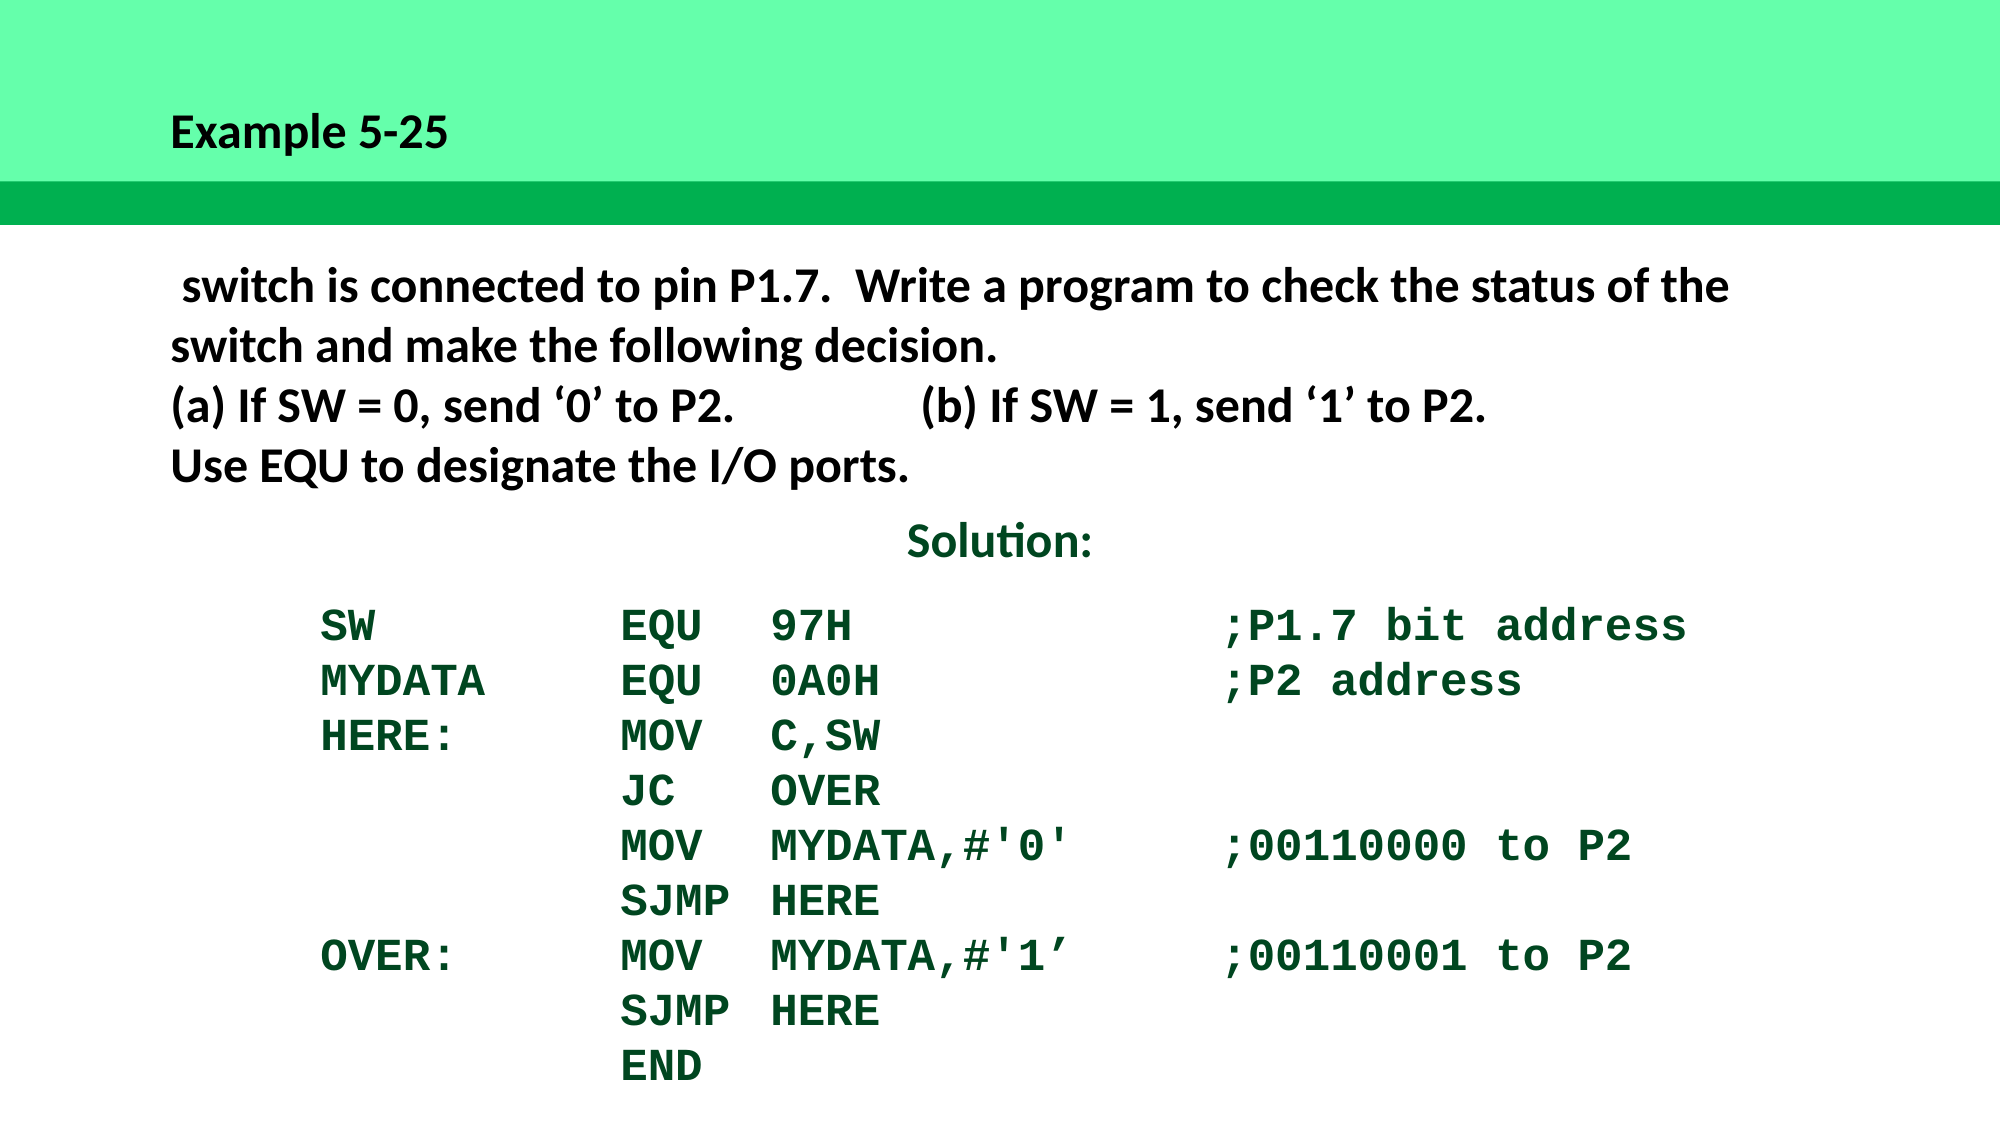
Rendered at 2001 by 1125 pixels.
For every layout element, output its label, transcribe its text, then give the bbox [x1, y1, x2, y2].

text_box SW EQU 97H ;P1.7 bit address MYDATA EQU 0A0H ;P2 address HERE: MOV C,SW JC OVER MOV MYDATA,#'0' ;00110000 to P2 SJMP HERE OVER: MOV MYDATA,#'1’ ;00110001 to P2 SJMP HERE END [155, 587, 2000, 1097]
text_box Solution: [0, 499, 2000, 575]
text_box switch is connected to pin P1.7. Write a program to check the status of the switch and make the following decision. (a) If SW = 0, send ‘0’ to P2. (b) If SW = 1, send ‘1’ to P2. Use EQU to designate the I/O ports. [155, 245, 1885, 499]
text_box [0, 182, 2000, 226]
text_box Example 5-25 [155, 90, 1845, 166]
text_box [0, 0, 2000, 182]
